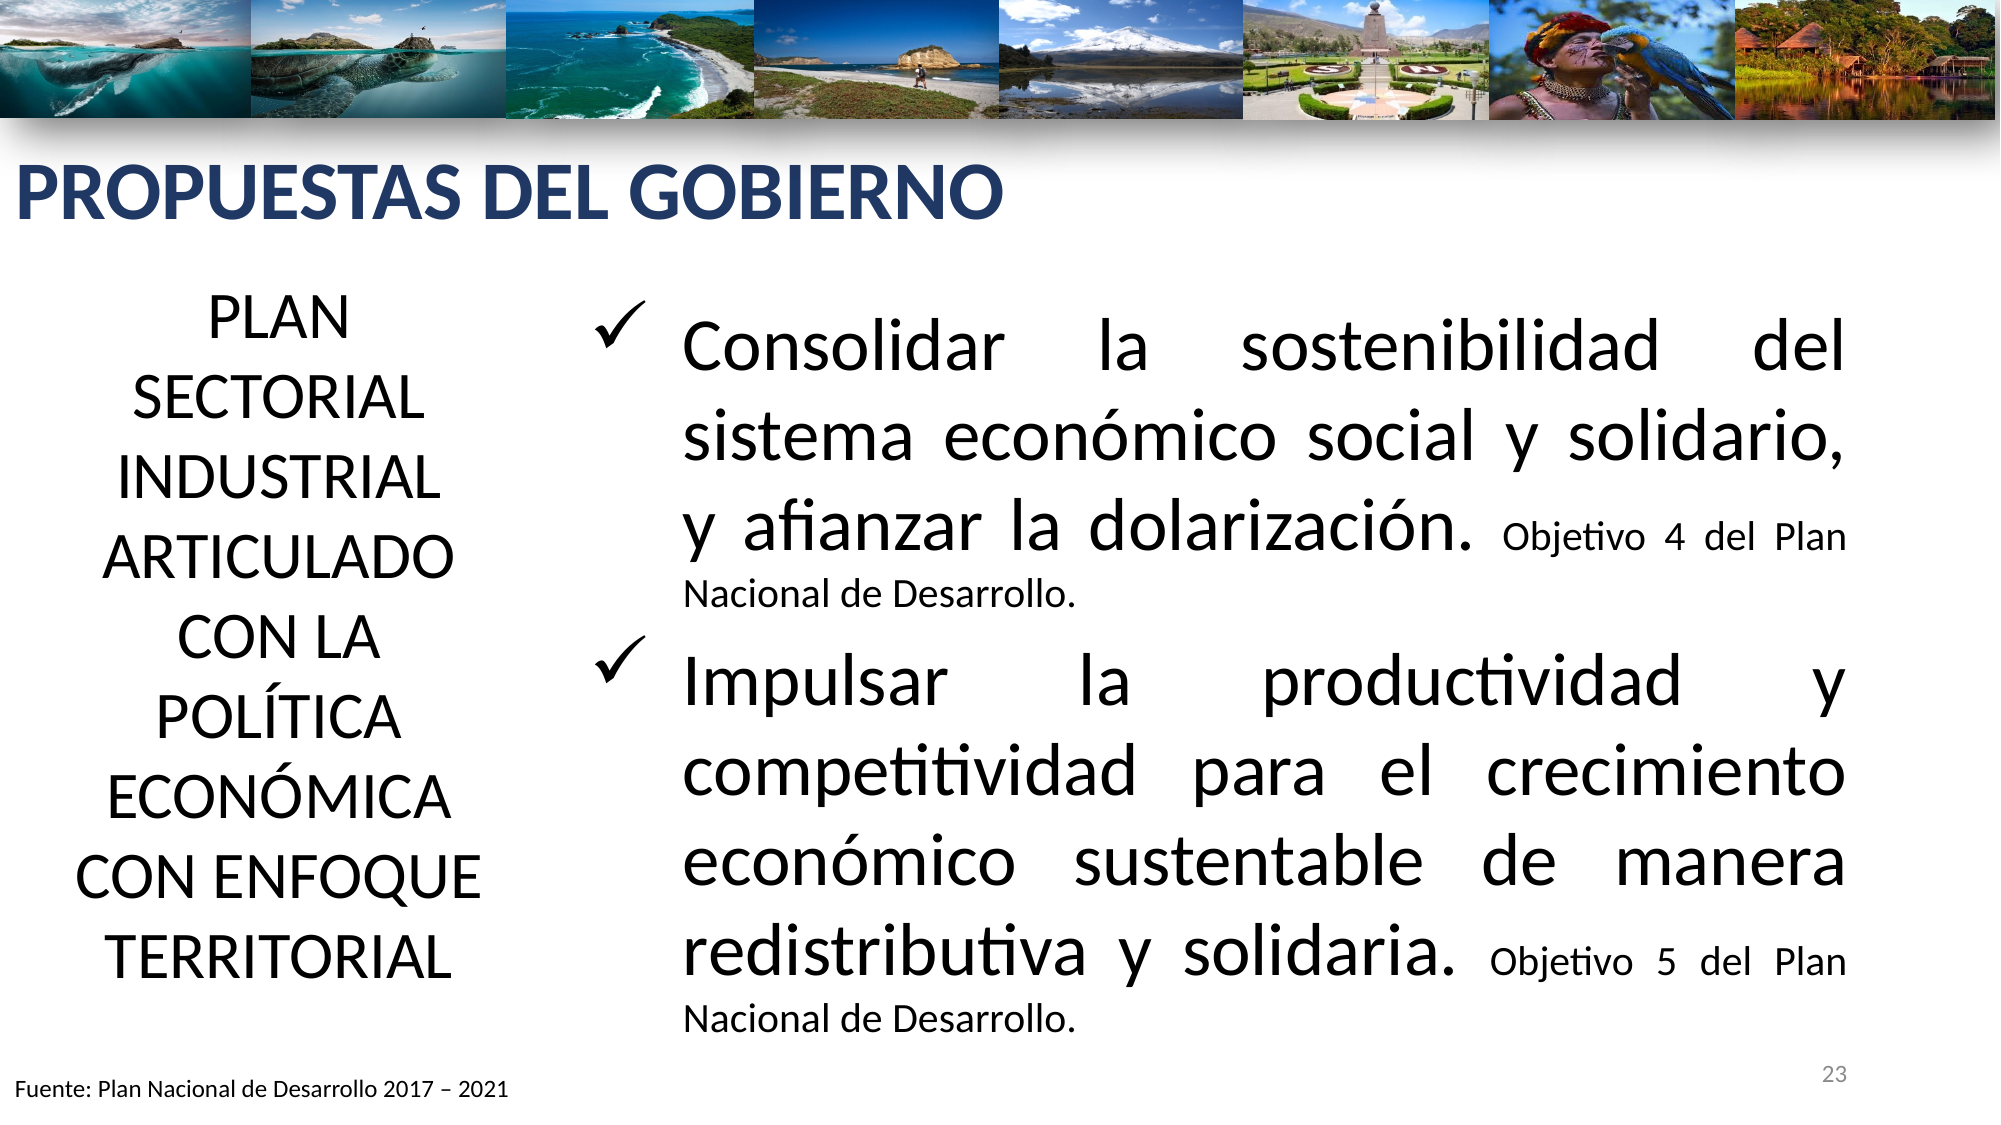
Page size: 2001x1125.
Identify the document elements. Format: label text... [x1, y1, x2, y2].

title PROPUESTAS DEL GOBIERNO [0, 150, 2000, 257]
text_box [0, 0, 1995, 120]
text_box Fuente: Plan Nacional de Desarrollo 2017 – 2021 [0, 1065, 1216, 1111]
slide_number 23 [1412, 1042, 1863, 1103]
text_box PLAN SECTORIAL INDUSTRIAL ARTICULADO CON LA POLÍTICA ECONÓMICA CON ENFOQUE TERRITORIAL [45, 264, 513, 999]
text_box Consolidar la sostenibilidad del sistema económico social y solidario, y afianzar la dolarización. Objetivo 4 del Plan Nacional de Desarrollo. Impulsar la productividad y competitividad para el crecimiento económico sustentable de manera redistributiva y solidaria. Objetivo 5 del Plan Nacional de Desarrollo. [574, 288, 1863, 1048]
